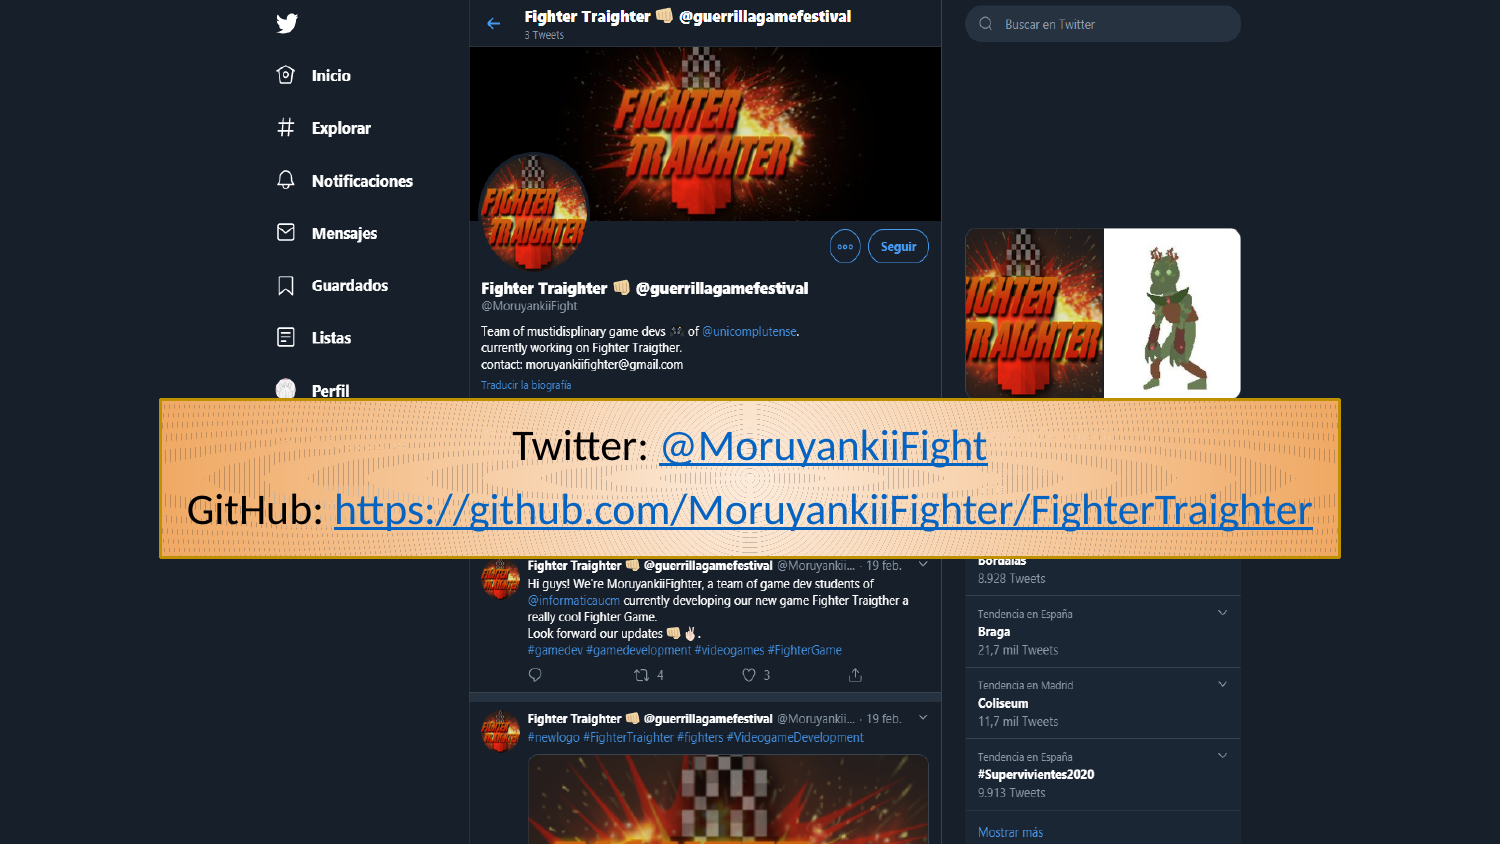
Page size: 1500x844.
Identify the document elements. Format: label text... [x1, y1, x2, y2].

list Twitter: @MoruyankiiFight GitHub: https://github.com/MoruyankiiFighter/FighterTraighter [160, 399, 1340, 558]
picture [0, 0, 1500, 844]
